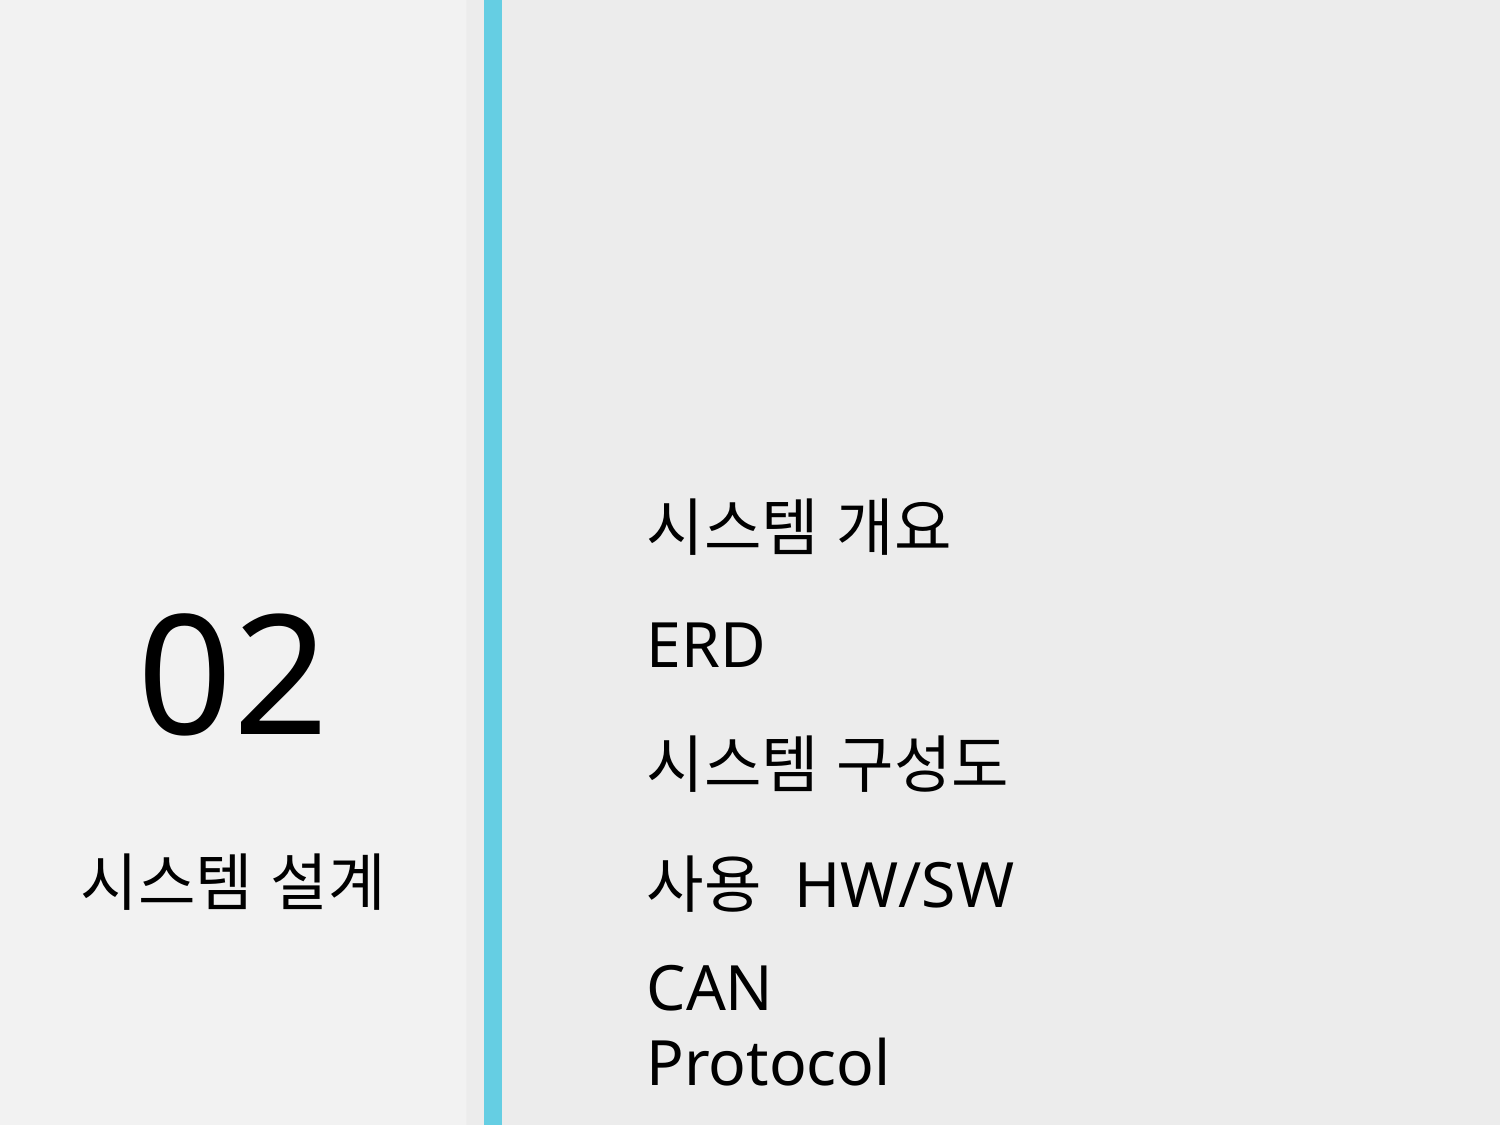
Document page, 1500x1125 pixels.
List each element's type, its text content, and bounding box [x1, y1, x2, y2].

text_box 02 시스템 설계 [0, 0, 469, 1125]
text_box CAN Protocol [631, 940, 1046, 1106]
text_box 사용 HW/SW [631, 837, 1046, 928]
text_box 시스템 개요 [631, 480, 999, 570]
text_box 시스템 구성도 [631, 717, 1058, 808]
text_box [482, 0, 504, 1125]
text_box ERD [631, 597, 1046, 688]
